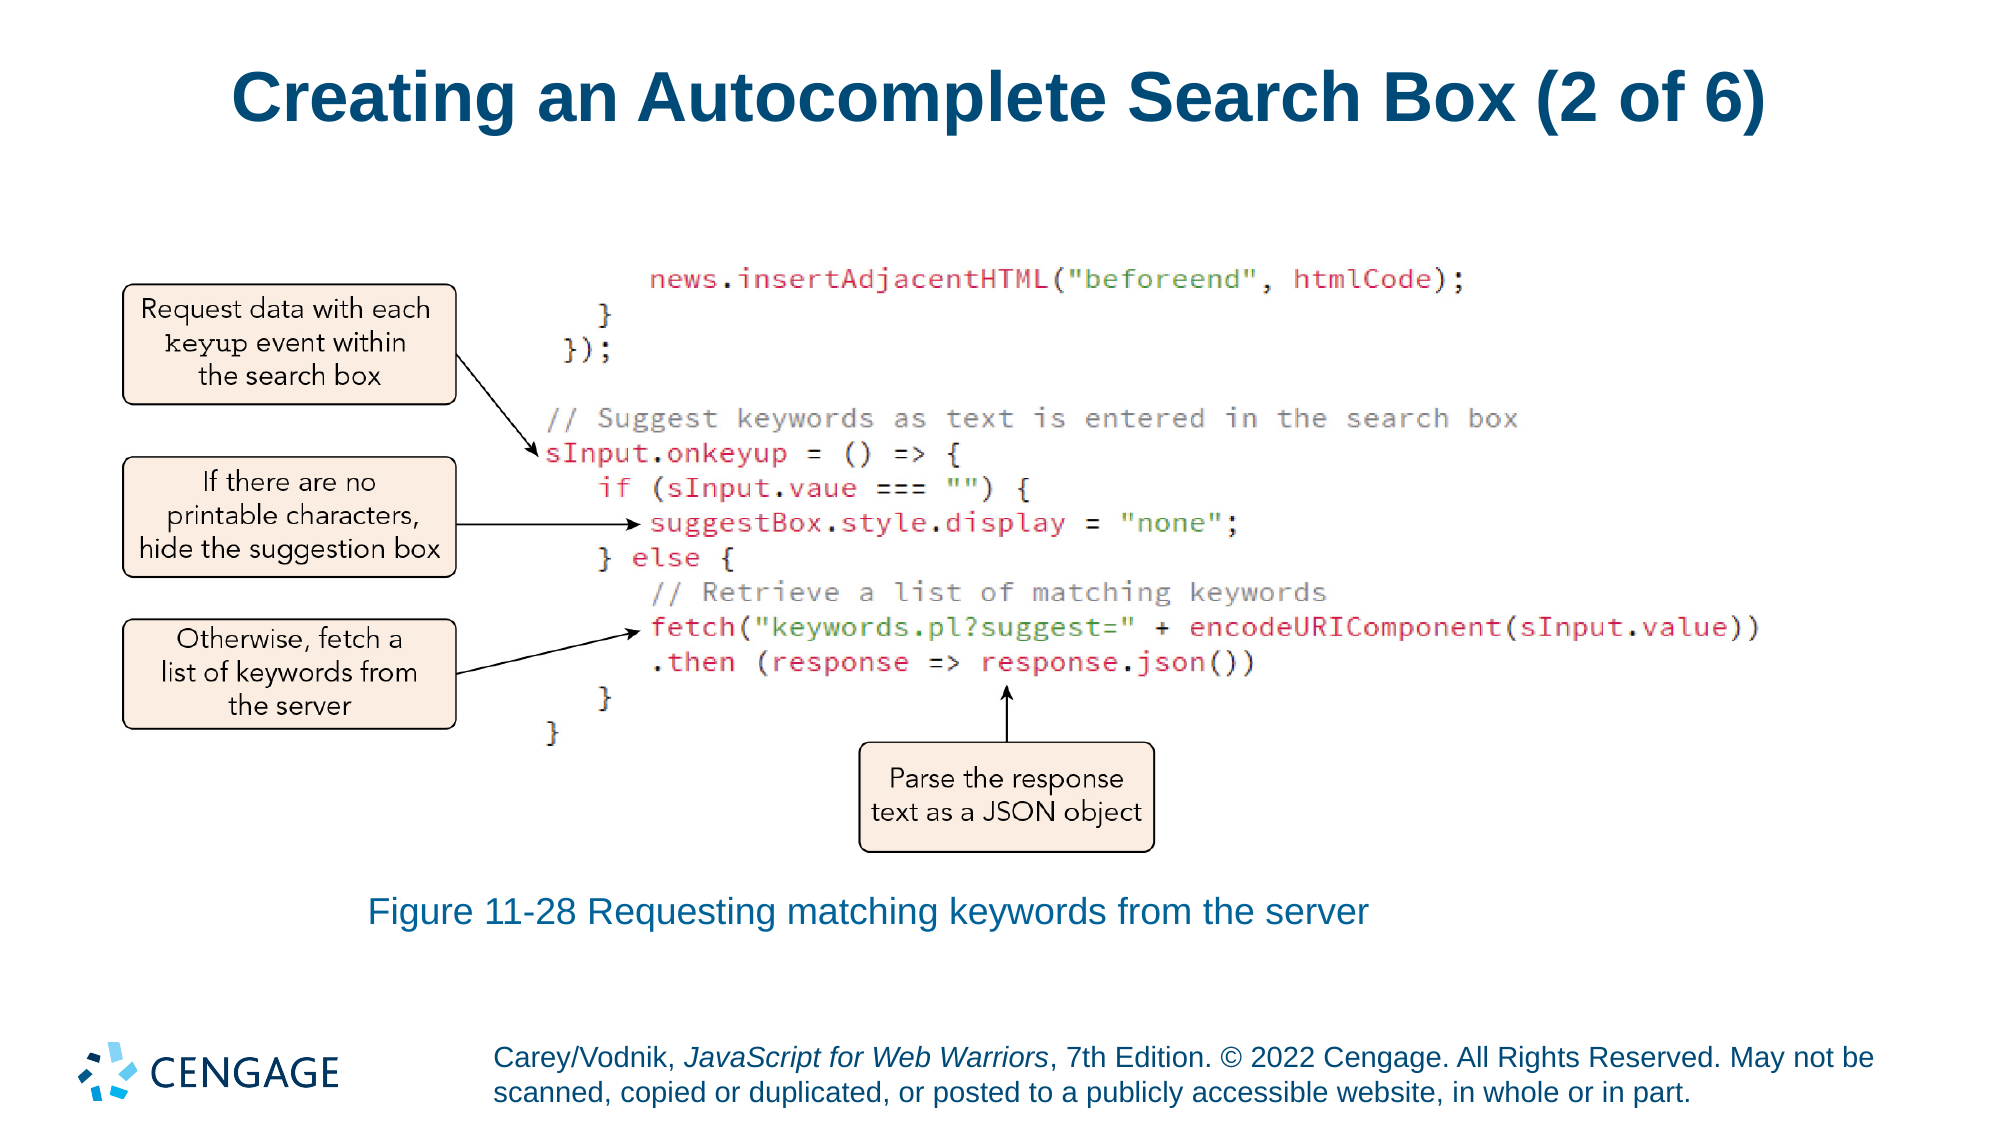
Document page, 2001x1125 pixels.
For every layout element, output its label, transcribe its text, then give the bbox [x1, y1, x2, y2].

picture [119, 265, 1760, 855]
list Figure 11-28 Requesting matching keywords from the server [367, 887, 1701, 965]
title Creating an Autocomplete Search Box (2 of 6) [137, 59, 1863, 171]
picture [78, 1042, 338, 1101]
